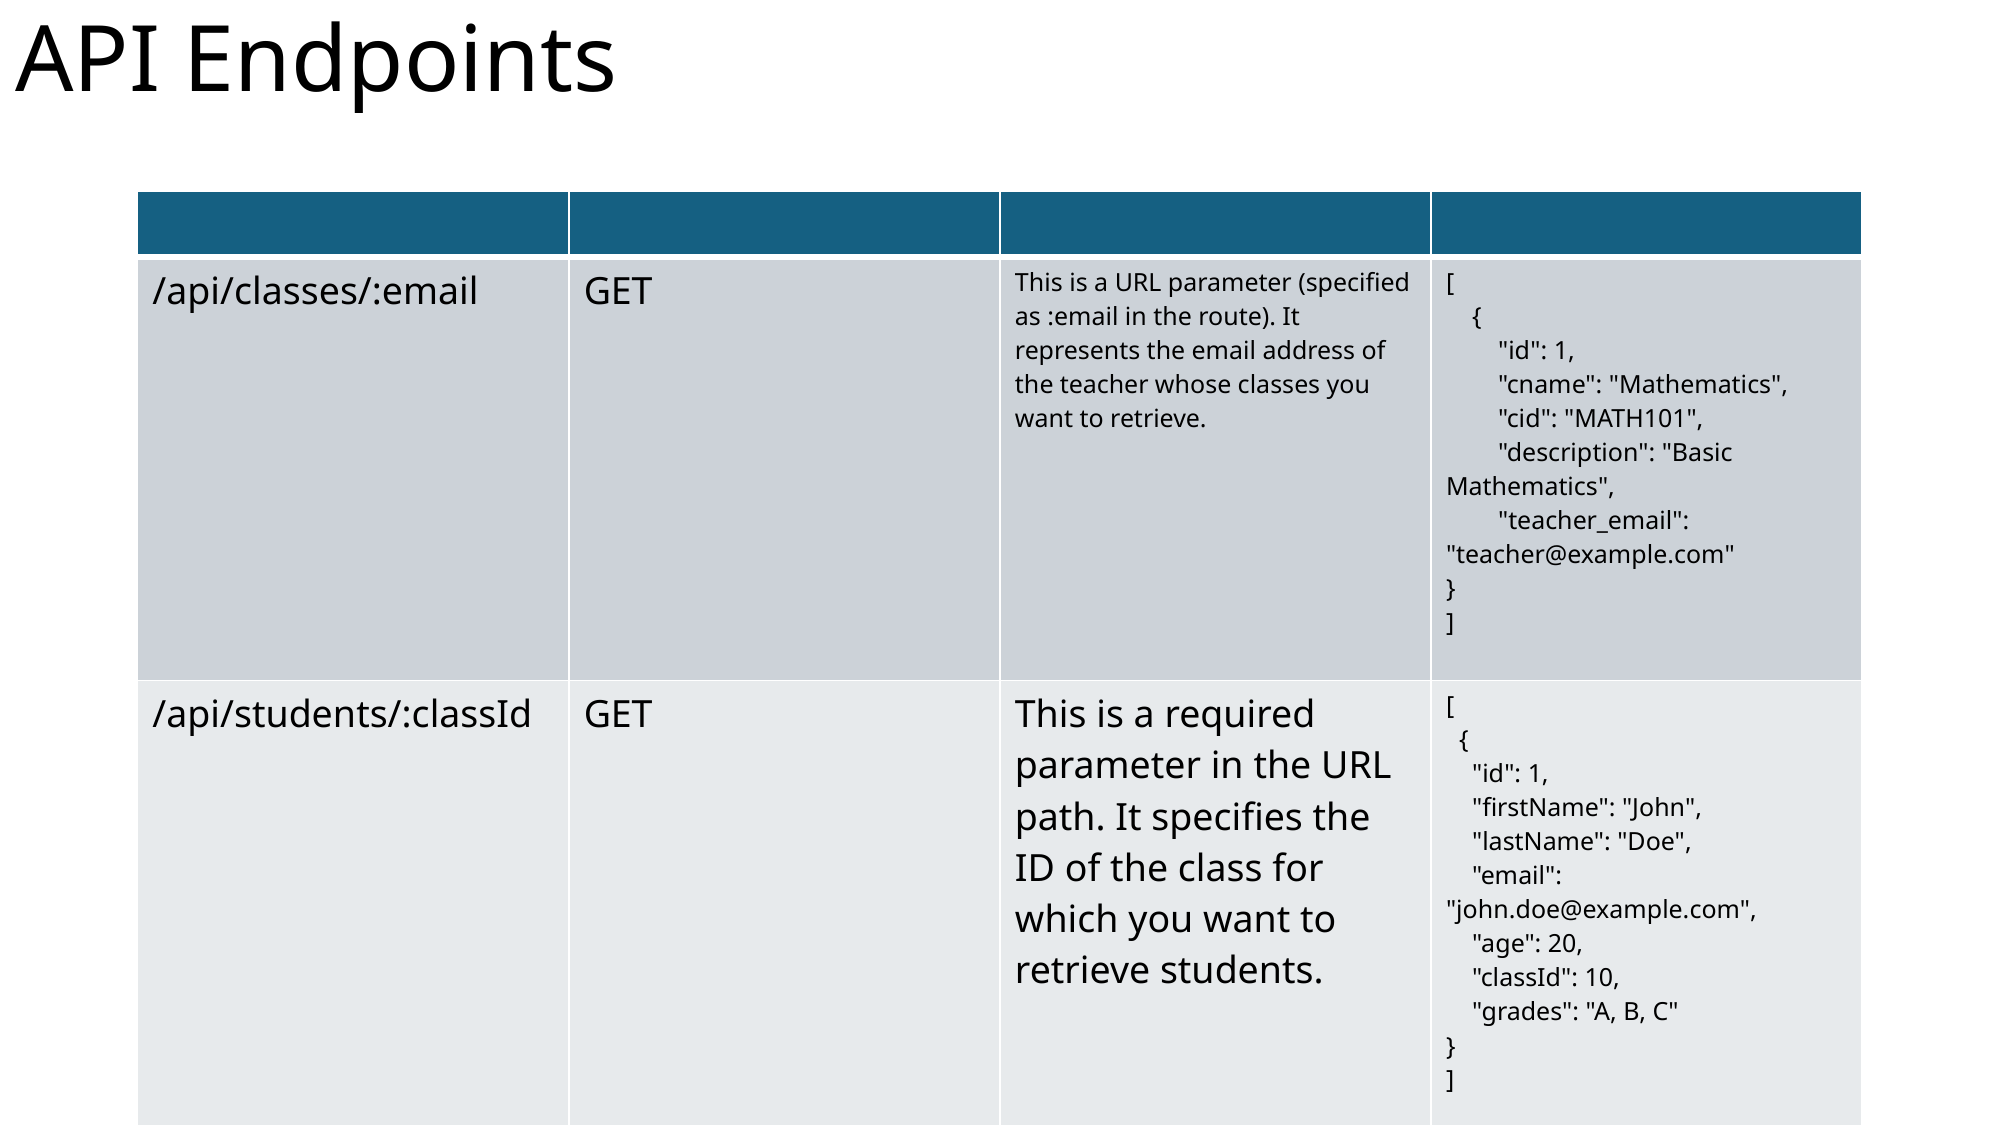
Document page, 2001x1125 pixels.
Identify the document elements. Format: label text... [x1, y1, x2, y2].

table_cell /api/classes/:email [138, 260, 568, 680]
title API Endpoints [0, 0, 1725, 171]
table_header [1001, 192, 1430, 254]
table_cell [ { "id": 1, "cname": "Mathematics", "cid": "MATH101", "description": "Basic Mathematics", "teacher_email": "teacher@example.com" } ] [1432, 260, 1861, 680]
table_cell /api/students/:classId [138, 681, 568, 1125]
table_header [1432, 192, 1861, 254]
table_cell This is a URL parameter (specified as :email in the route). It represents the email address of the teacher whose classes you want to retrieve. [1001, 260, 1430, 680]
table_cell This is a required parameter in the URL path. It specifies the ID of the class for which you want to retrieve students. [1001, 681, 1430, 1125]
table_cell GET [570, 681, 999, 1125]
table_header [570, 192, 999, 254]
table_header [138, 192, 568, 254]
table_cell [ { "id": 1, "firstName": "John", "lastName": "Doe", "email": "john.doe@example.com", "age": 20, "classId": 10, "grades": "A, B, C" } ] [1432, 681, 1861, 1125]
table_cell GET [570, 260, 999, 680]
